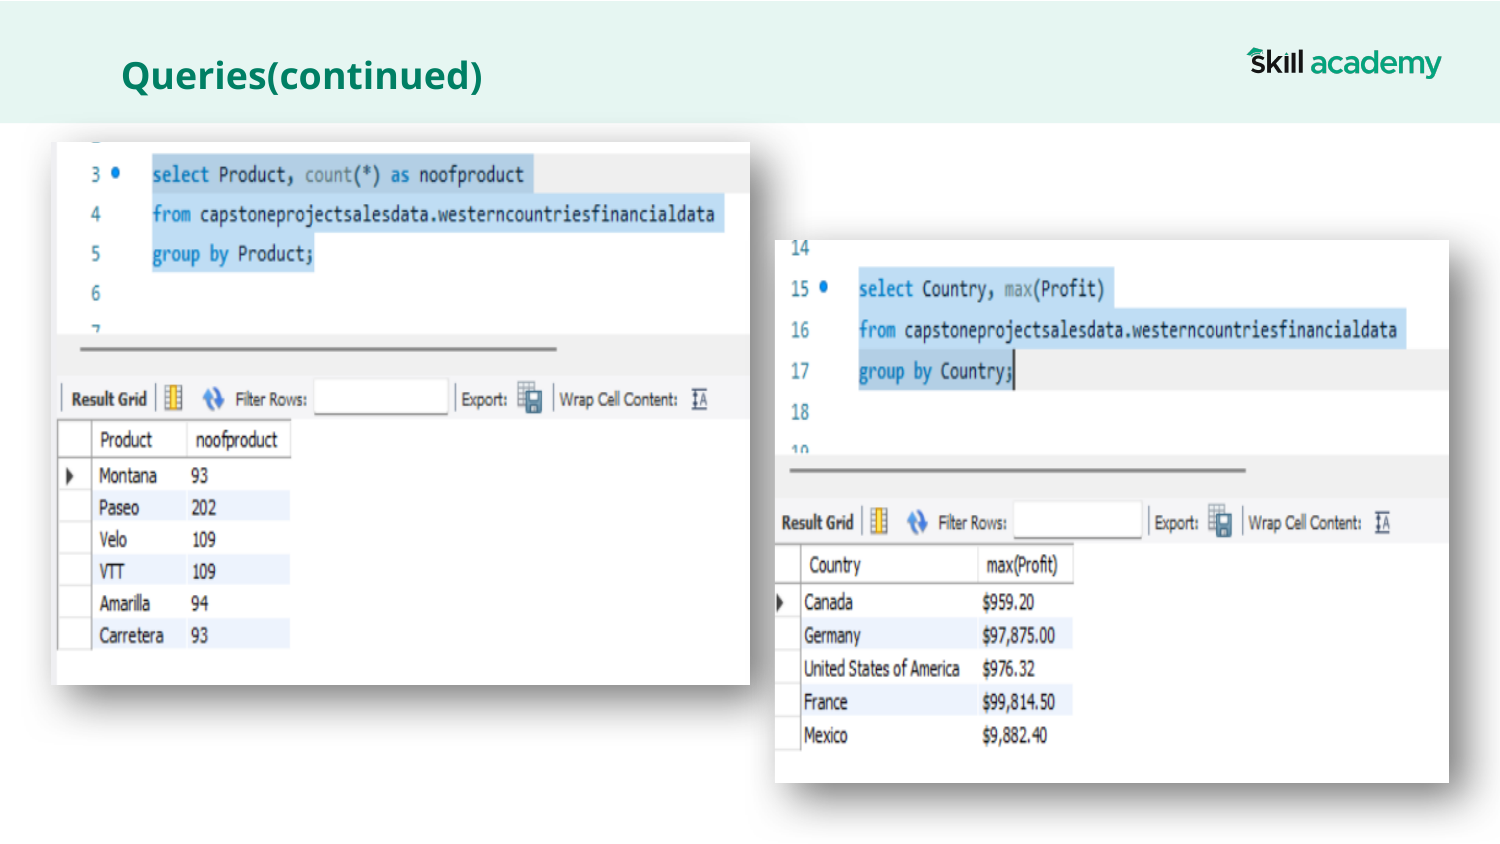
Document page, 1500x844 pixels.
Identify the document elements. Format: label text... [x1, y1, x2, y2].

picture [774, 240, 1450, 783]
picture [50, 141, 751, 685]
text_box Queries(continued) [106, 45, 1192, 105]
picture [1245, 45, 1442, 80]
